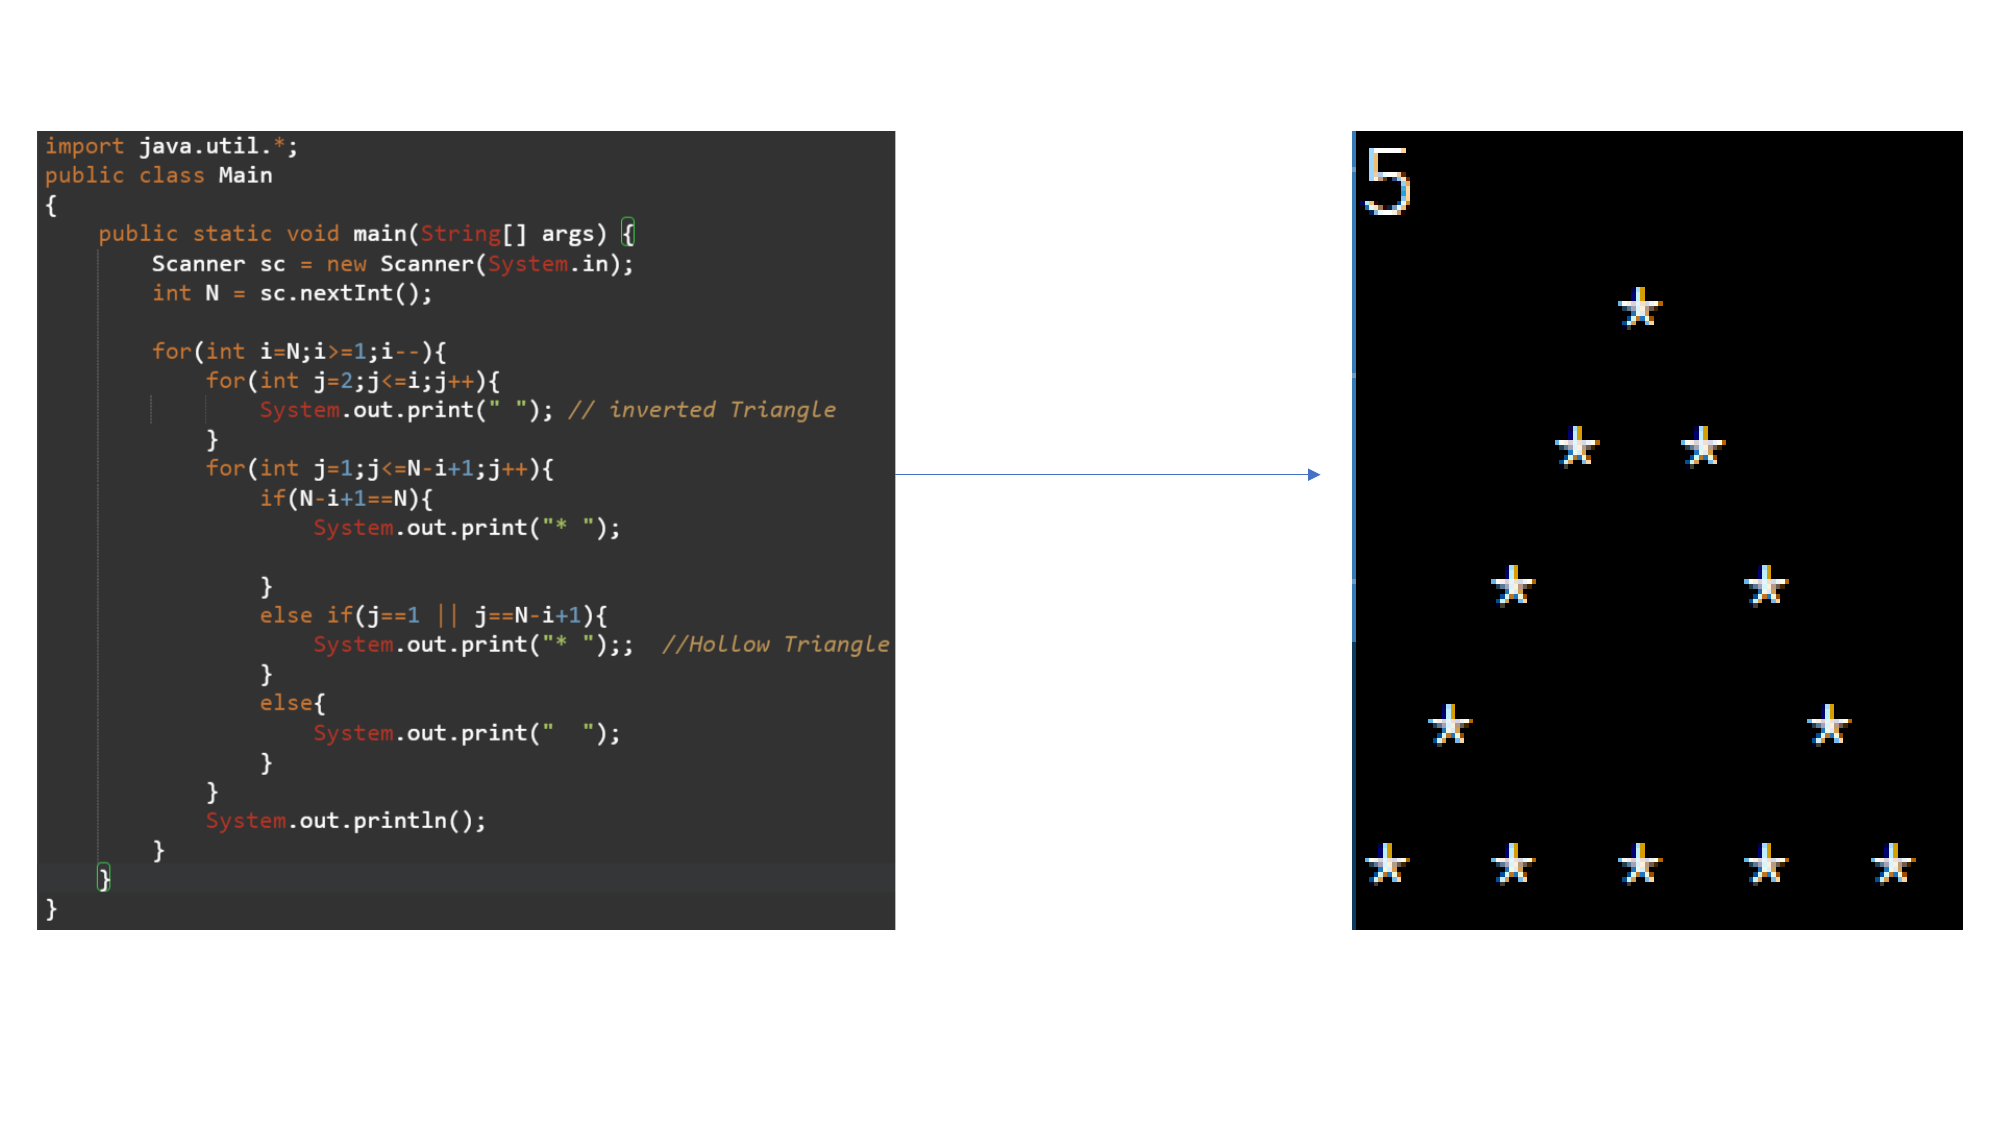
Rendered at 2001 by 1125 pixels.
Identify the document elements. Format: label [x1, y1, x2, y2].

picture [1352, 131, 1963, 930]
picture [37, 131, 896, 930]
